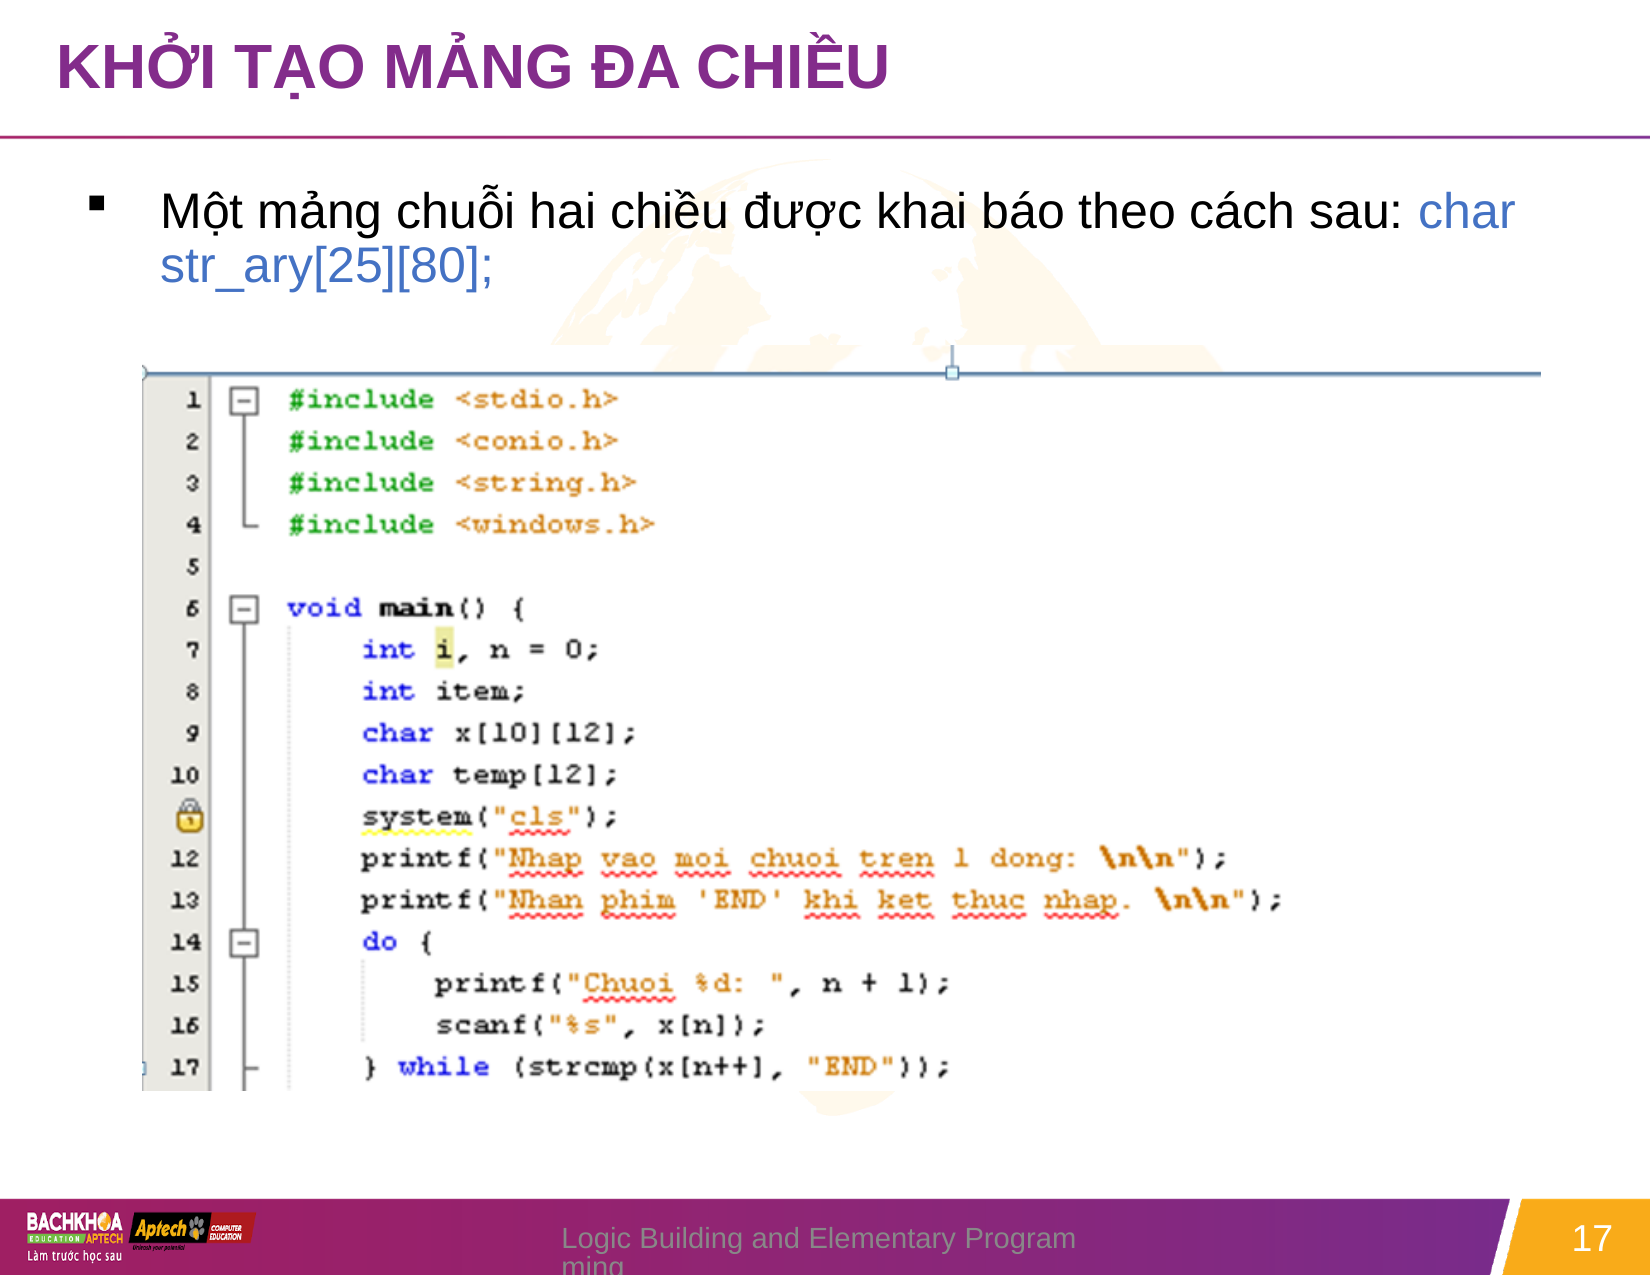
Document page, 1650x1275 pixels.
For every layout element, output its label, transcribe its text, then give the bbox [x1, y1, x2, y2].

picture [0, 0, 1650, 1275]
slide_number 17 [1534, 1203, 1650, 1271]
list Một mảng chuỗi hai chiều được khai báo theo cách sau: char str_ary[25][80]; [41, 170, 1609, 1149]
title KHỞI TẠO MẢNG ĐA CHIỀU [41, 0, 1609, 137]
footer Logic Building and Elementary Programming [546, 1203, 1104, 1271]
